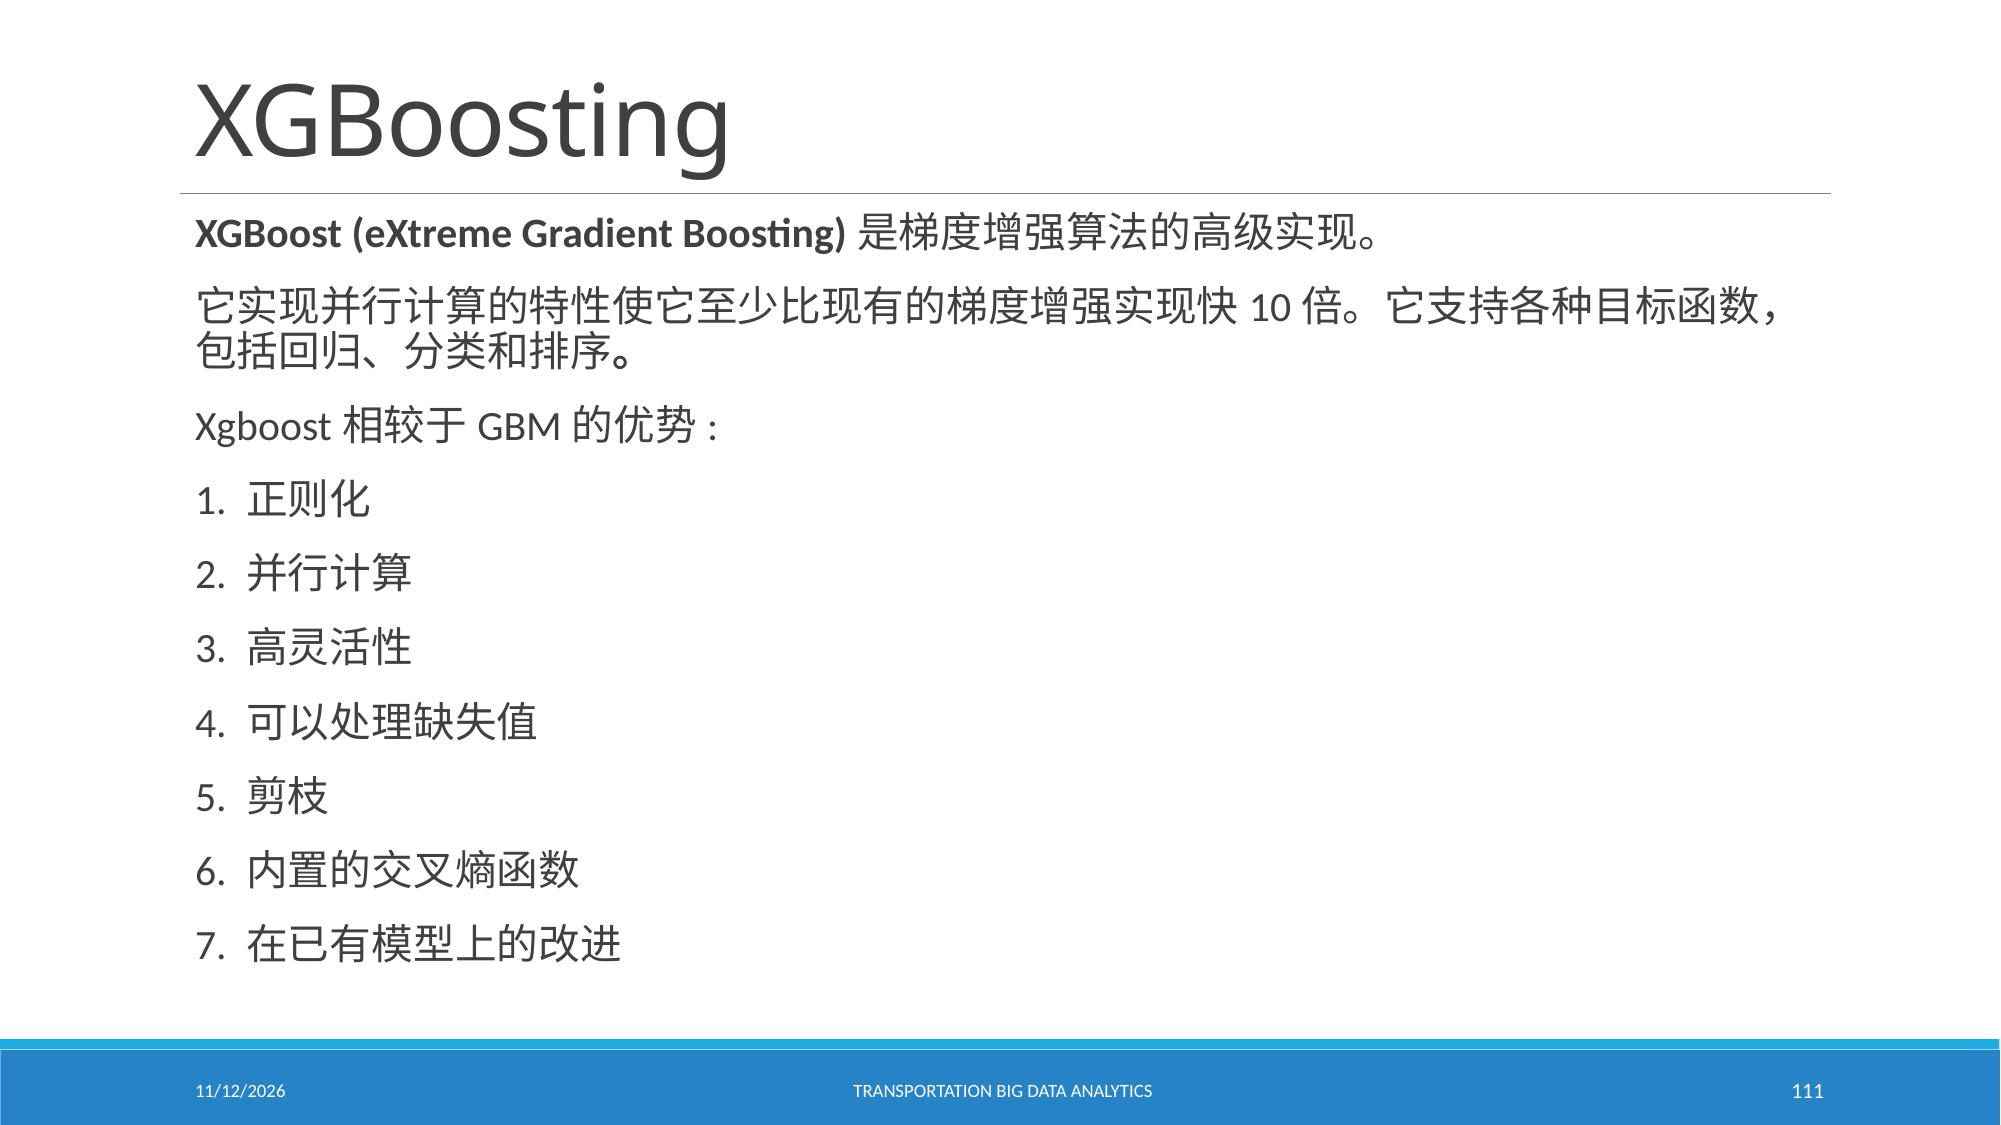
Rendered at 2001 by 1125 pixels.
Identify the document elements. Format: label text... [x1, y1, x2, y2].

title XGBoosting [180, 20, 1830, 185]
list XGBoost (eXtreme Gradient Boosting)是梯度增强算法的高级实现。 它实现并行计算的特性使它至少比现有的梯度增强实现快10倍。它支持各种目标函数，包括回归、分类和排序。 Xgboost相较于GBM的优势: 1. 正则化 2. 并行计算 3. 高灵活性 4. 可以处理缺失值 5. 剪枝 6. 内置的交叉熵函数 7. 在已有模型上的改进 [180, 203, 1830, 1034]
slide_number 111 [1624, 1059, 1840, 1120]
footer Transportation Big Data Analytics [609, 1059, 1401, 1120]
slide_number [180, 1059, 586, 1120]
